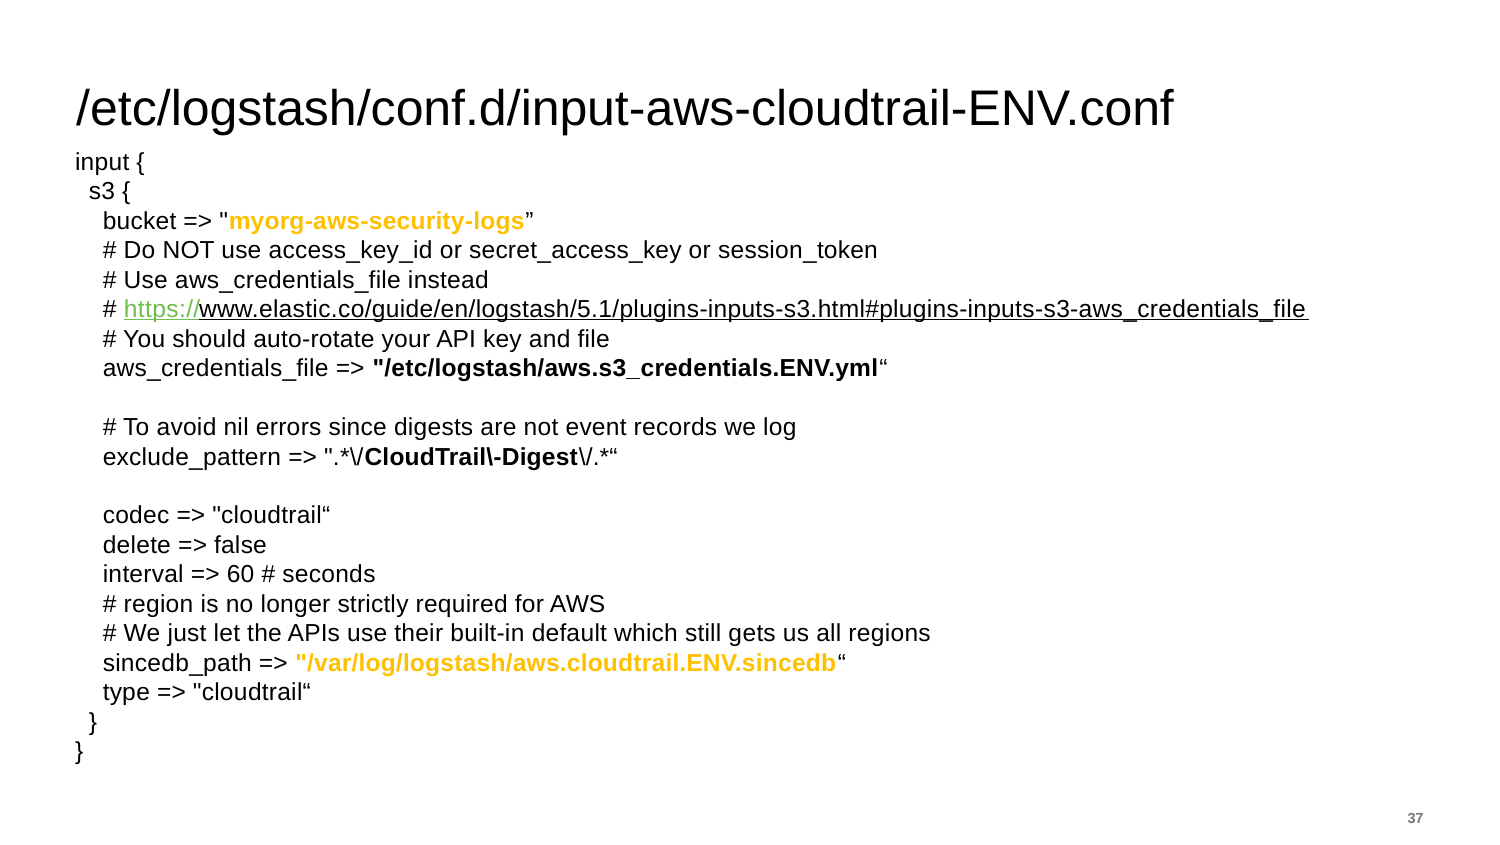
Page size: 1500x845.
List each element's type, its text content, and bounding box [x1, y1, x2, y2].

title /etc/logstash/conf.d/input-aws-cloudtrail-ENV.conf [76, 0, 1275, 135]
list input { s3 { bucket => "myorg-aws-security-logs” # Do NOT use access_key_id or secret_access_key or session_token # Use aws_credentials_file instead # https://www.elastic.co/guide/en/logstash/5.1/plugins-inputs-s3.html#plugins-inputs-s3-aws_credentials_file # You should auto-rotate your API key and file aws_credentials_file => "/etc/logstash/aws.s3_credentials.ENV.yml“ # To avoid nil errors since digests are not event records we log exclude_pattern => ".*\/CloudTrail\-Digest\/.*“ codec => "cloudtrail“ delete => false interval => 60 # seconds # region is no longer strictly required for AWS # We just let the APIs use their built-in default which still gets us all regions sincedb_path => "/var/log/logstash/aws.cloudtrail.ENV.sincedb“ type => "cloudtrail“ } } [75, 145, 1424, 772]
